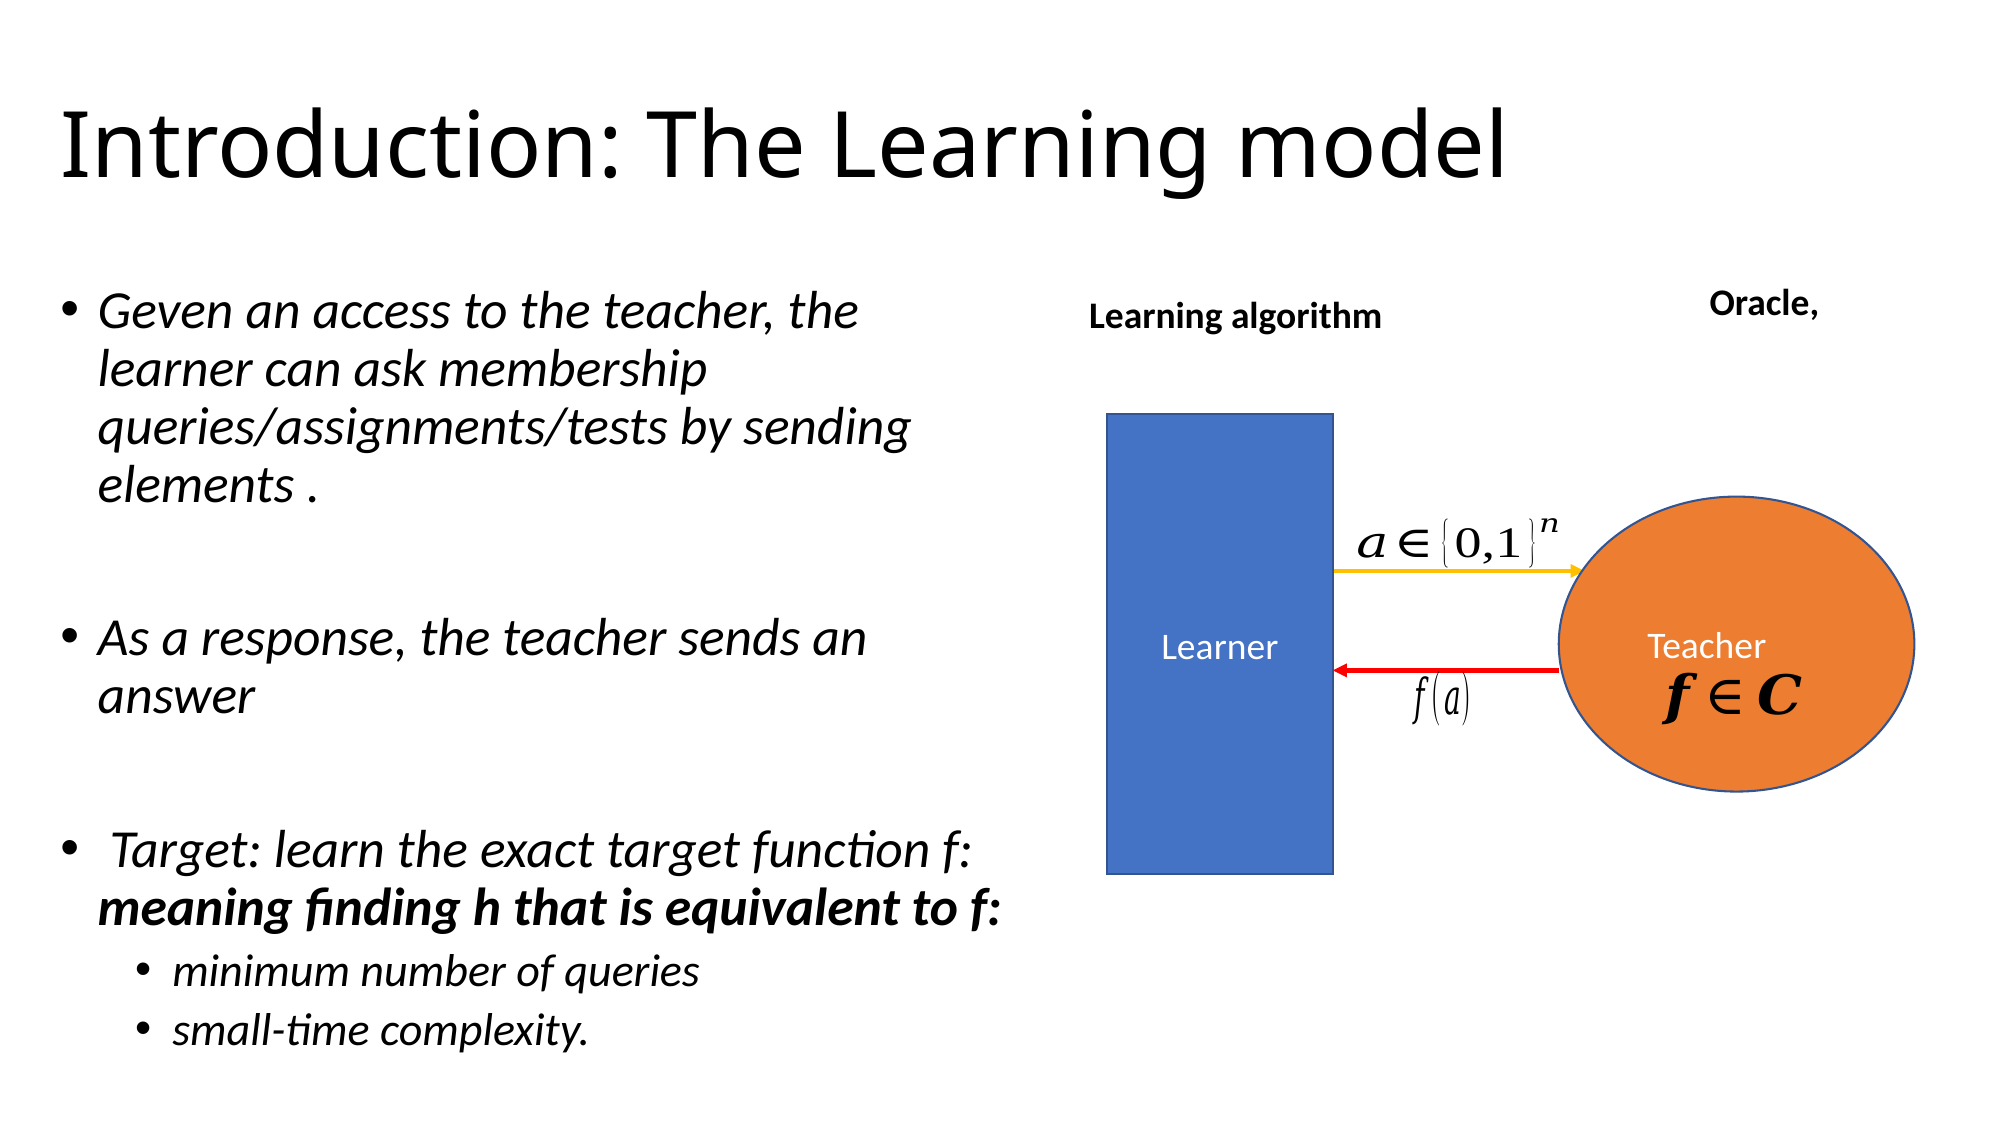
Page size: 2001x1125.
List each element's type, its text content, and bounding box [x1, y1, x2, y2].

text_box Learner [1106, 413, 1334, 875]
text_box Learning algorithm [1074, 284, 1398, 344]
text_box Teacher [1557, 495, 1916, 793]
title Introduction: The Learning model [45, 39, 1771, 257]
